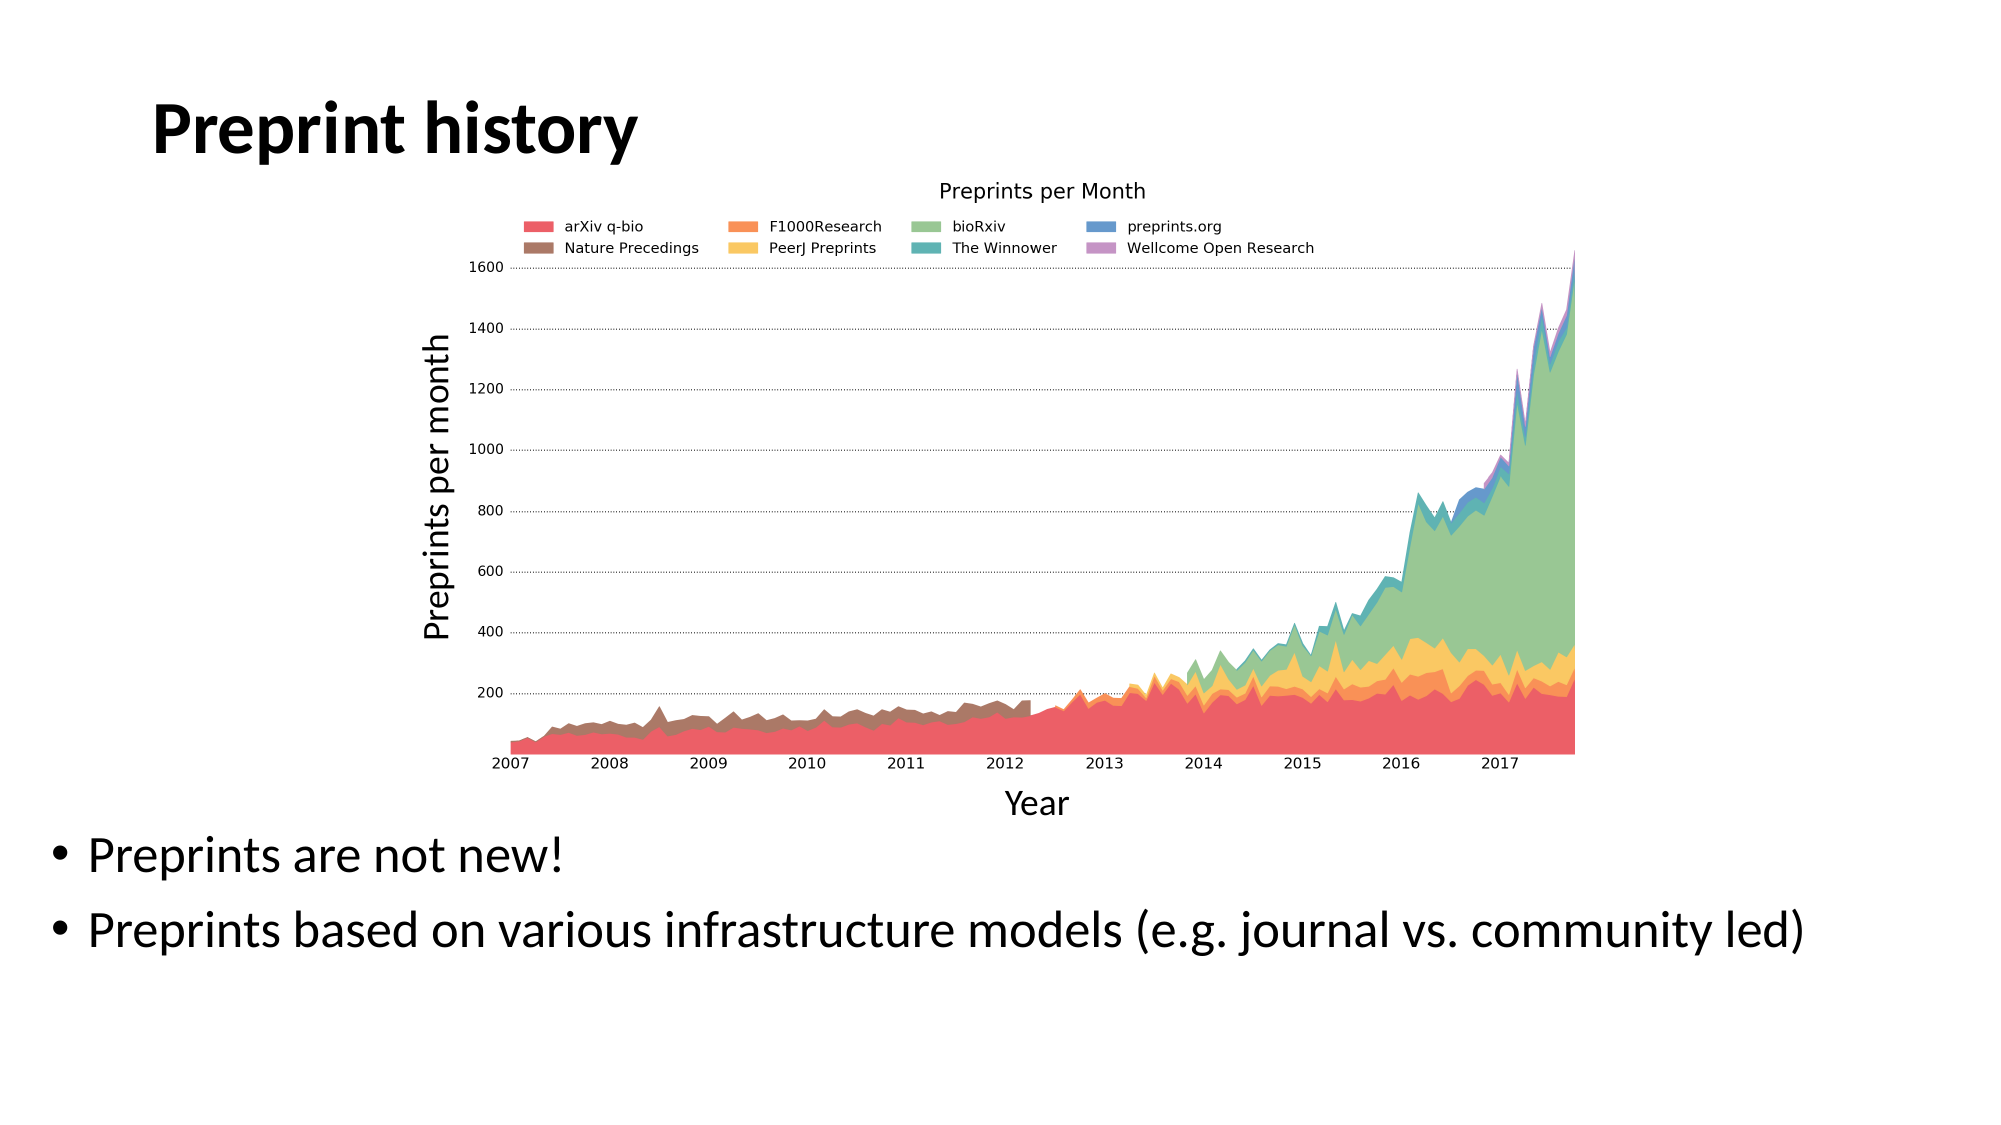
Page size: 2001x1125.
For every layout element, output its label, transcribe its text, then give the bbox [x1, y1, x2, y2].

list Preprints are not new! Preprints based on various infrastructure models (e.g. journal vs. community led) [36, 819, 1969, 1006]
picture [465, 177, 1597, 778]
text_box Year [990, 778, 1086, 831]
text_box Preprints per month [403, 318, 464, 657]
text_box Preprint history [137, 71, 1737, 177]
